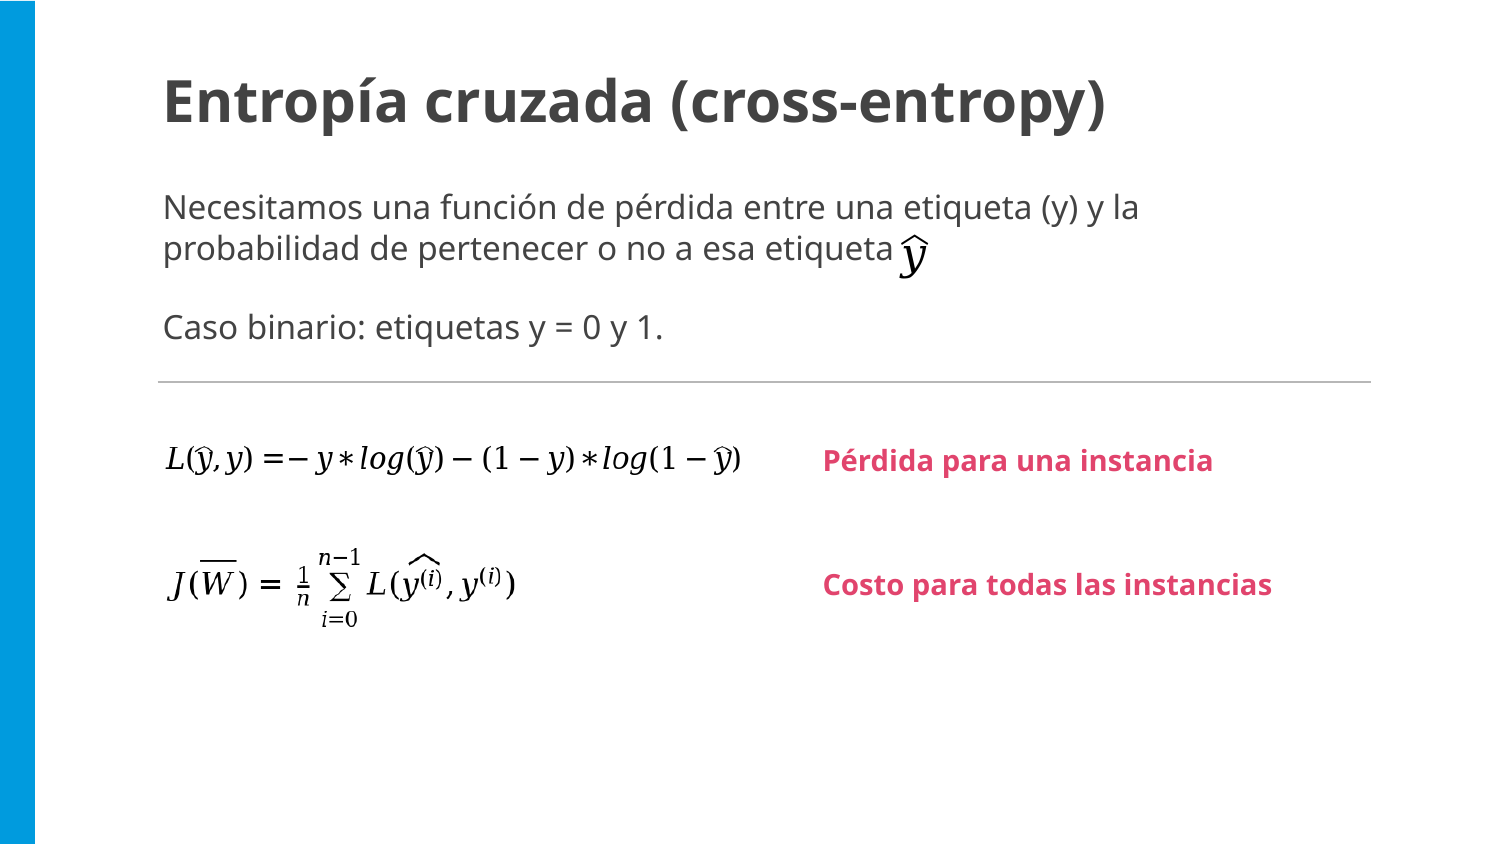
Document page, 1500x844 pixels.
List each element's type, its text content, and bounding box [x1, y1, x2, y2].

text_box Costo para todas las instancias [807, 551, 1464, 622]
picture [896, 229, 932, 288]
text_box Entropía cruzada (cross-entropy) [147, 49, 1350, 146]
text_box Necesitamos una función de pérdida entre una etiqueta (y) y la probabilidad de pertenecer o no a esa etiqueta. Caso binario: etiquetas y = 0 y 1. [147, 171, 1290, 255]
picture [160, 540, 525, 633]
text_box Pérdida para una instancia [807, 427, 1371, 498]
picture [159, 426, 751, 493]
